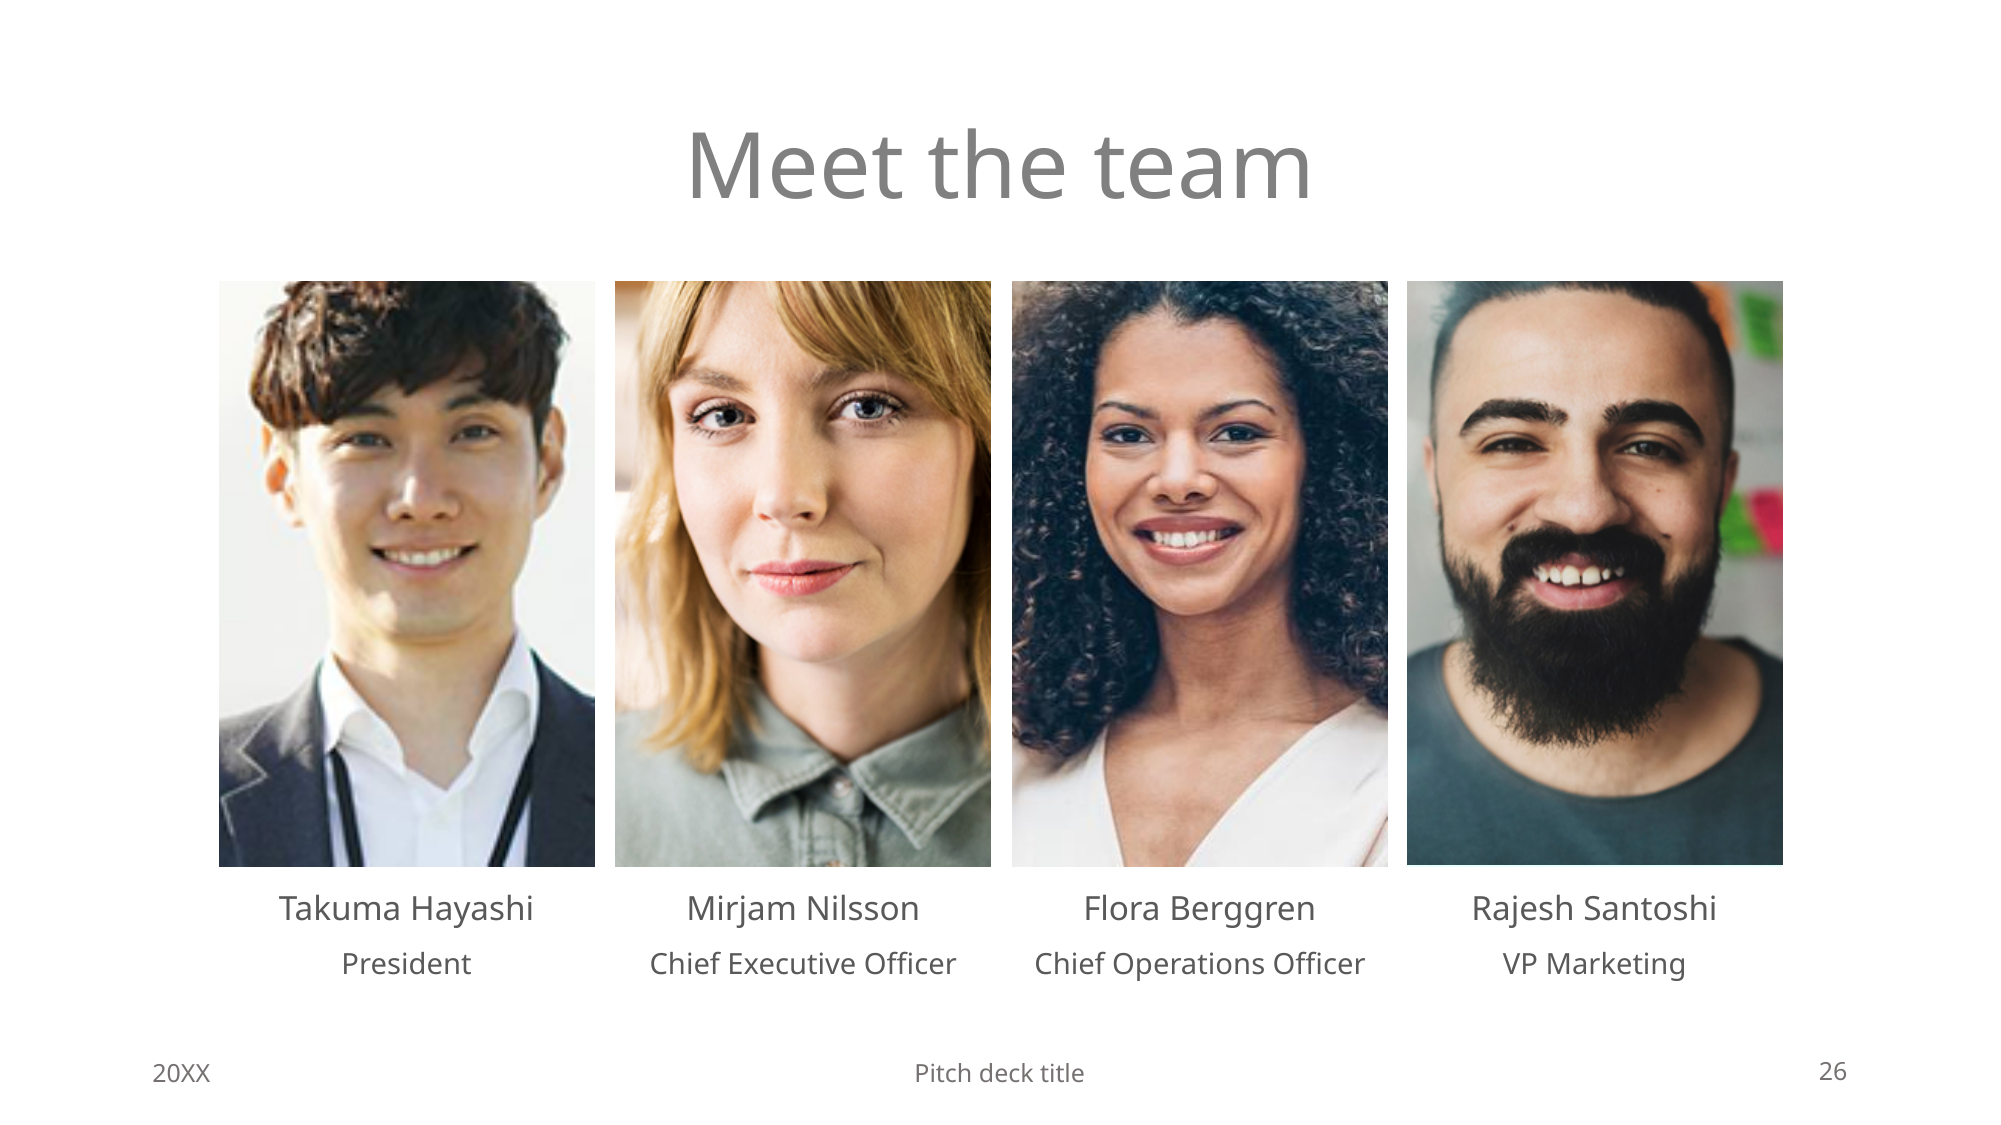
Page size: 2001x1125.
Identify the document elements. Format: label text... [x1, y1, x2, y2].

list VP Marketing [1407, 942, 1783, 1002]
title Meet the team [137, 59, 1863, 278]
list Chief Executive Officer [615, 942, 991, 1002]
picture [615, 281, 991, 867]
list Rajesh Santoshi [1407, 879, 1783, 940]
list President [219, 942, 595, 1002]
list Flora Berggren [1012, 879, 1388, 940]
picture [1407, 281, 1783, 867]
list Mirjam Nilsson [615, 879, 991, 940]
footer Pitch deck title [662, 1042, 1338, 1103]
slide_number 26 [1412, 1042, 1863, 1103]
list Takuma Hayashi [219, 879, 595, 940]
list Chief Operations Officer [1012, 942, 1388, 1002]
picture [1012, 281, 1388, 867]
picture [219, 281, 595, 867]
slide_number 20XX [137, 1042, 588, 1103]
